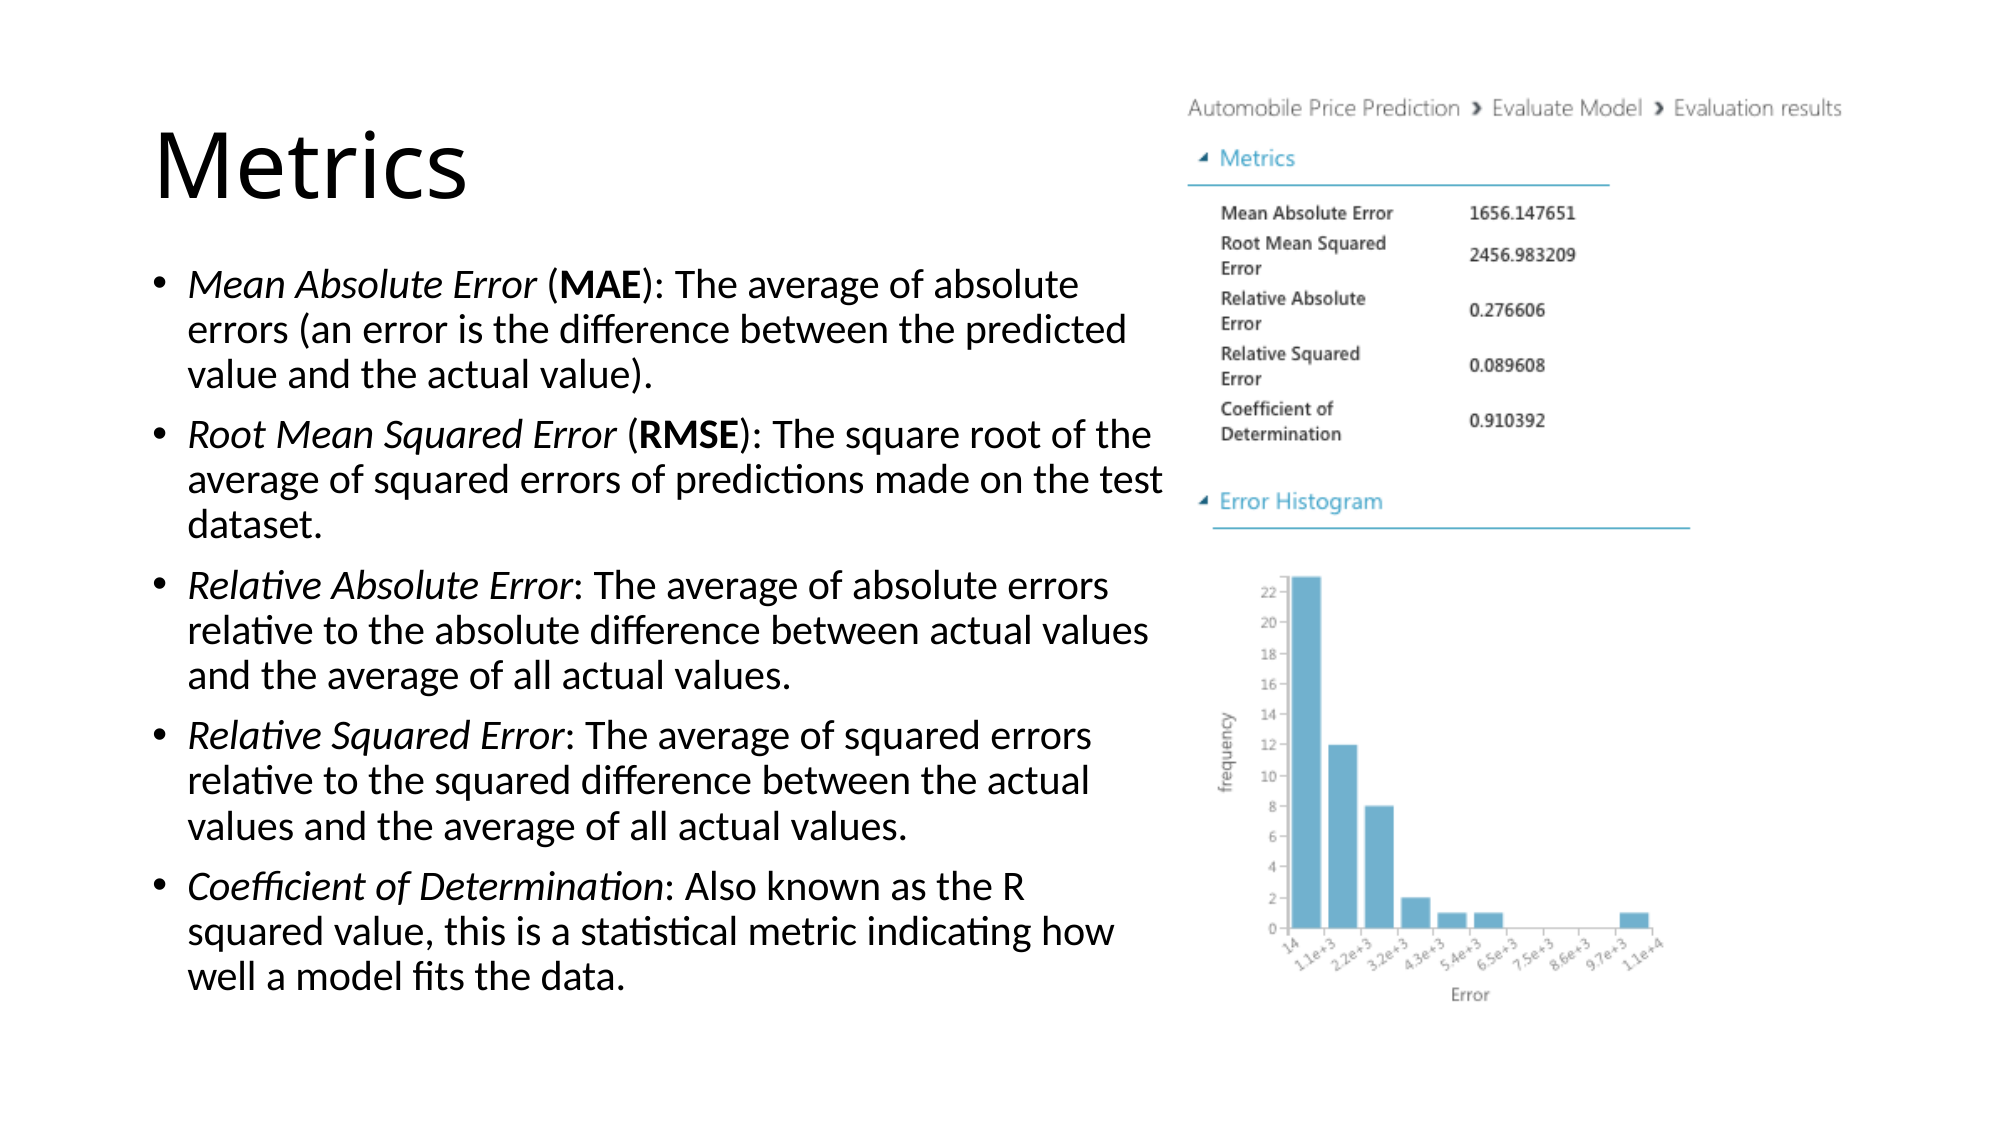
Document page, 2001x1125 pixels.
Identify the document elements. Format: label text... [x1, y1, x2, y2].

list Mean Absolute Error (MAE): The average of absolute errors (an error is the difference between the predicted value and the actual value). Root Mean Squared Error (RMSE): The square root of the average of squared errors of predictions made on the test dataset. Relative Absolute Error: The average of absolute errors relative to the absolute difference between actual values and the average of all actual values. Relative Squared Error: The average of squared errors relative to the squared difference between the actual values and the average of all actual values. Coefficient of Determination: Also known as the R squared value, this is a statistical metric indicating how well a model fits the data. [137, 254, 1178, 1014]
title Metrics [137, 59, 1863, 254]
picture [1178, 81, 1863, 1018]
